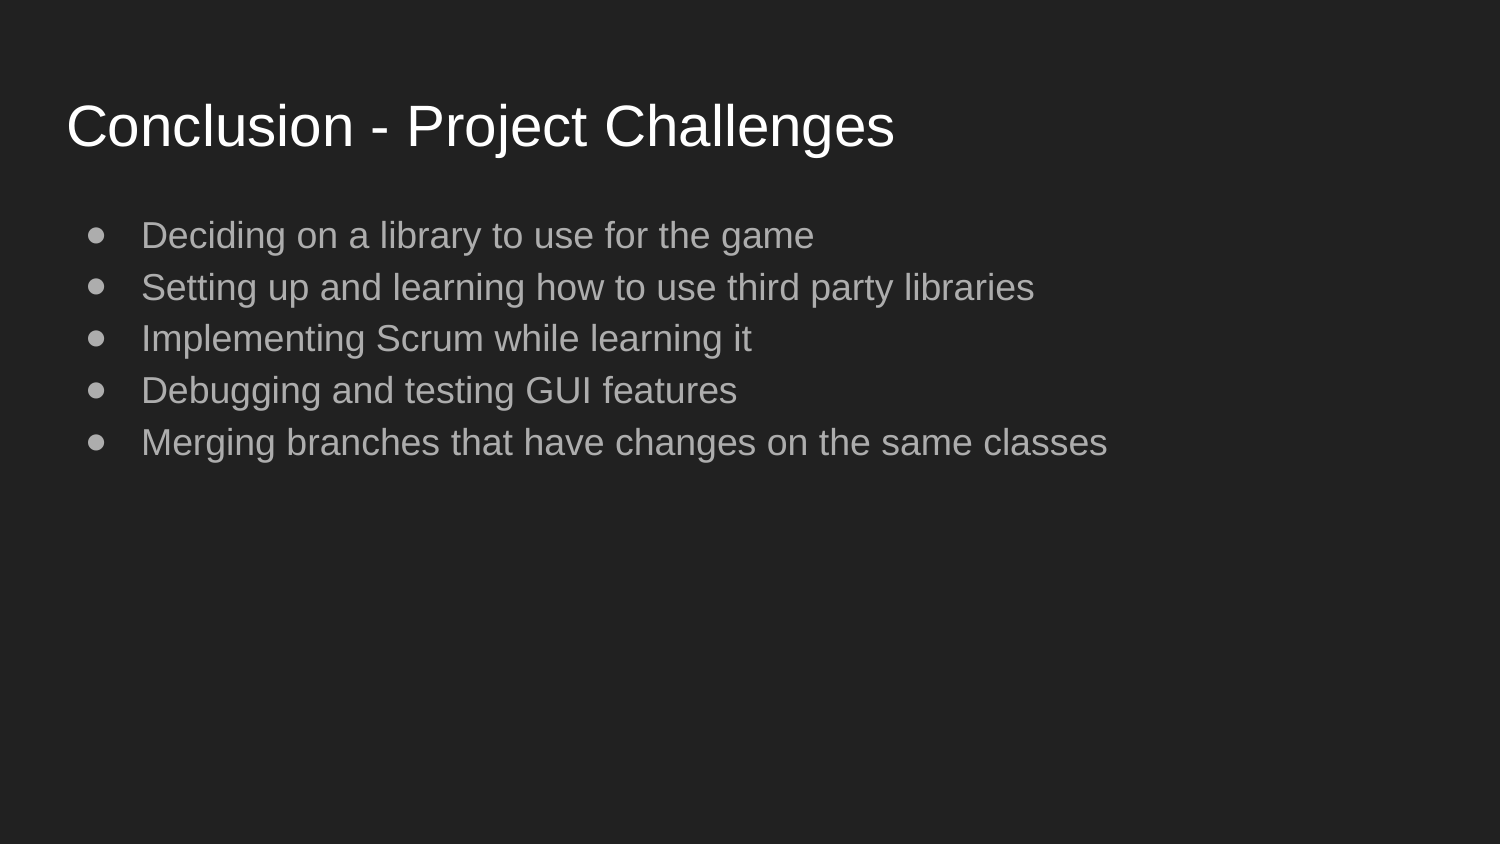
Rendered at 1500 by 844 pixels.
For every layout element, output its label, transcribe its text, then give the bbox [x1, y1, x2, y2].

title Conclusion - Project Challenges [51, 72, 1449, 167]
list Deciding on a library to use for the game Setting up and learning how to use third party libraries Implementing Scrum while learning it Debugging and testing GUI features Merging branches that have changes on the same classes [51, 189, 1449, 750]
